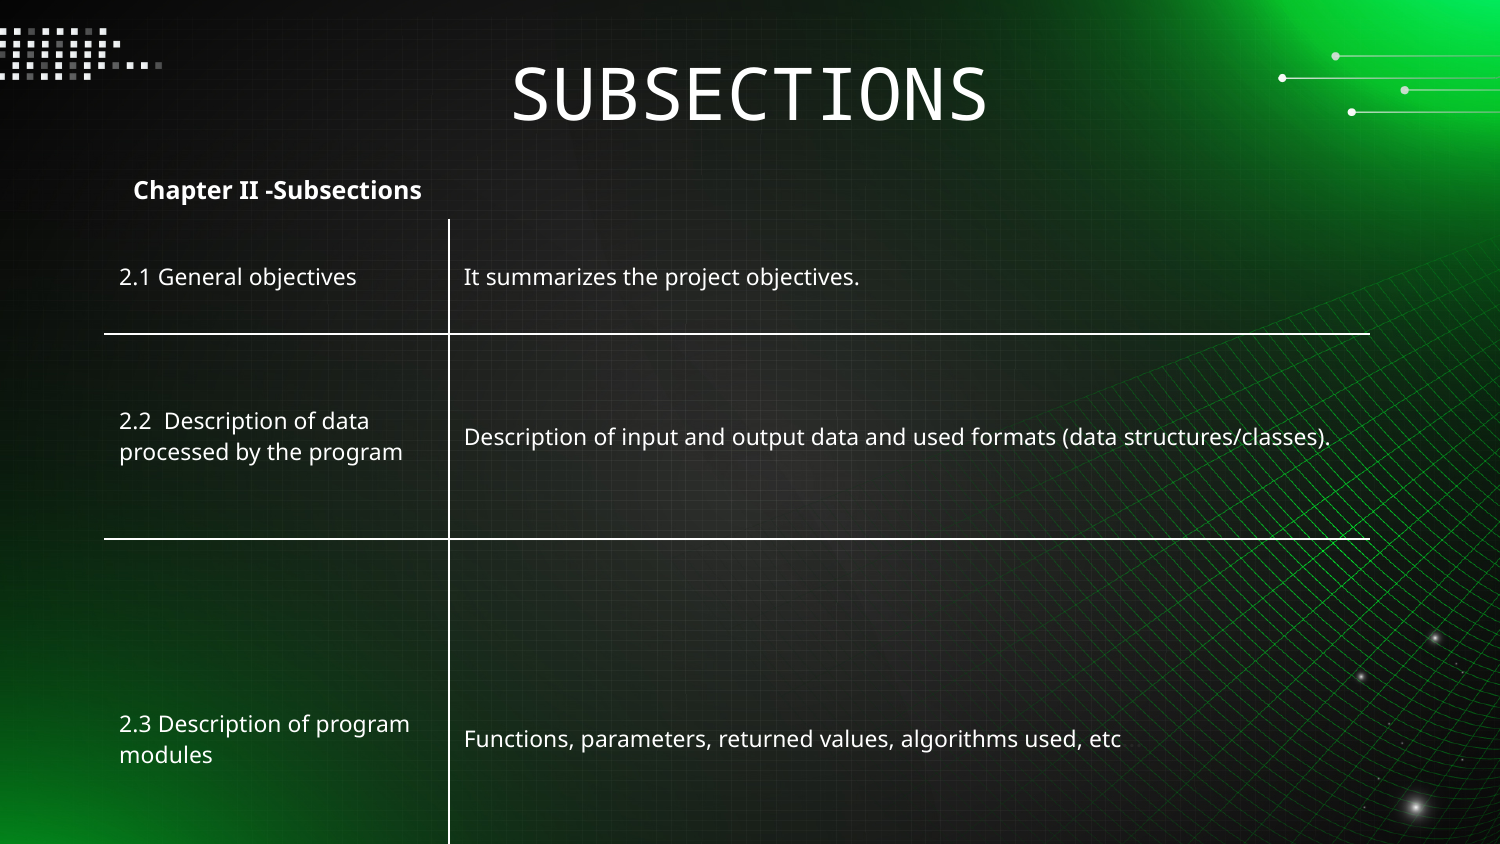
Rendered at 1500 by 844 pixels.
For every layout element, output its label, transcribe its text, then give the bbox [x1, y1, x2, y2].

table_cell Functions, parameters, returned values, algorithms used, etc… [450, 540, 1370, 844]
table_cell 2.2 Description of data processed by the program [104, 335, 448, 538]
text_box Chapter II -Subsections [118, 159, 1382, 230]
title SUBSECTIONS [118, 38, 1381, 156]
table_header 2.1 General objectives [104, 219, 448, 333]
table_cell 2.3 Description of program modules [104, 540, 448, 844]
picture [0, 0, 1500, 844]
table_header It summarizes the project objectives. [450, 230, 1370, 333]
table_cell Description of input and output data and used formats (data structures/classes). [450, 335, 1370, 538]
